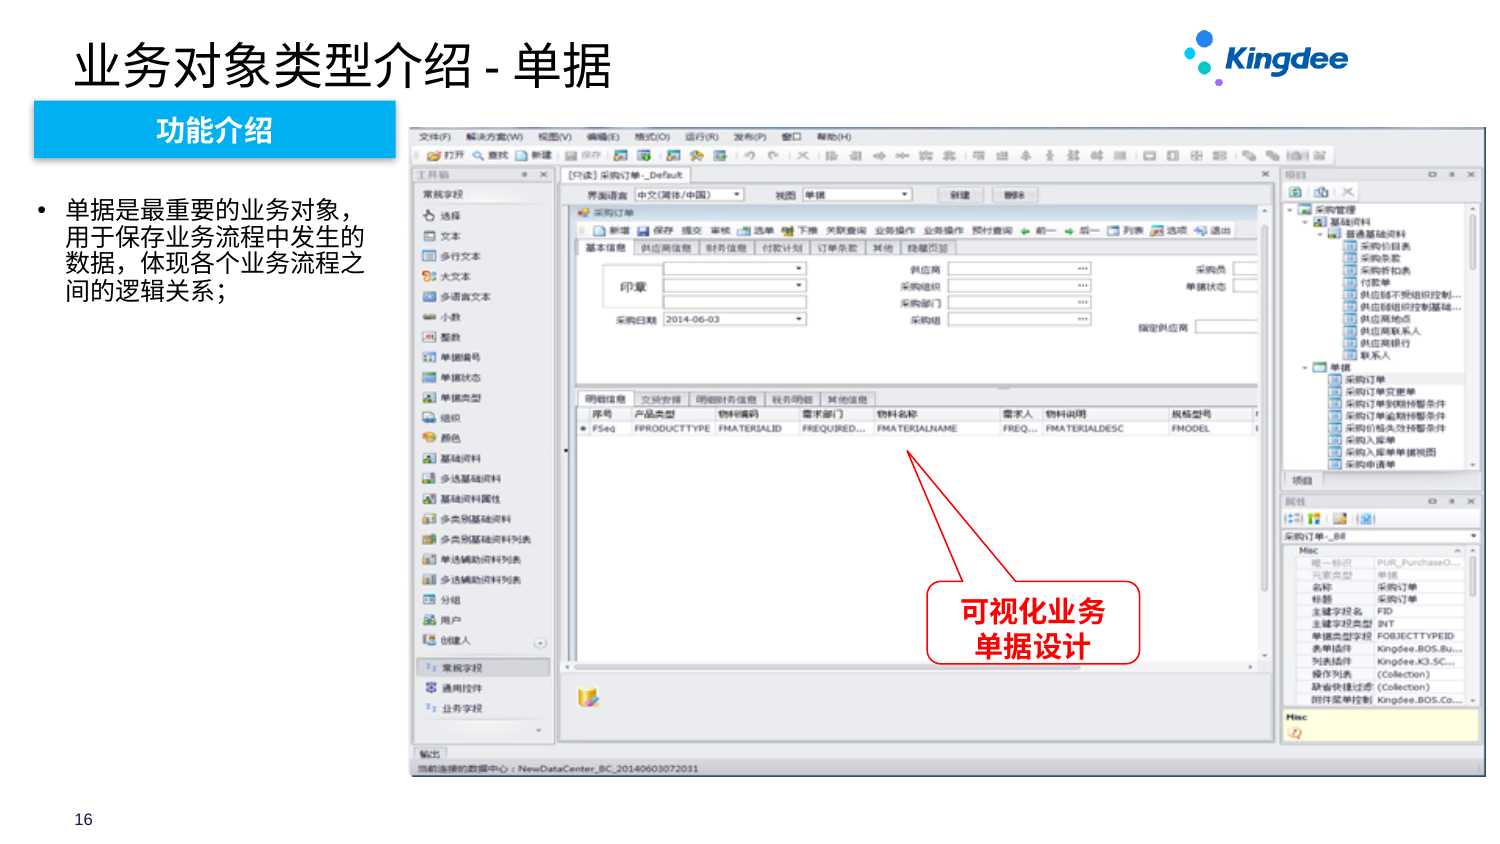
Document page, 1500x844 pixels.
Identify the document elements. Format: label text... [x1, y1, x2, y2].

picture [407, 127, 1486, 777]
text_box 功能介绍 [33, 100, 396, 159]
title 业务对象类型介绍-单据 [72, 33, 1452, 121]
text_box 单据是最重要的业务对象，用于保存业务流程中发生的数据，体现各个业务流程之间的逻辑关系； [22, 190, 396, 423]
